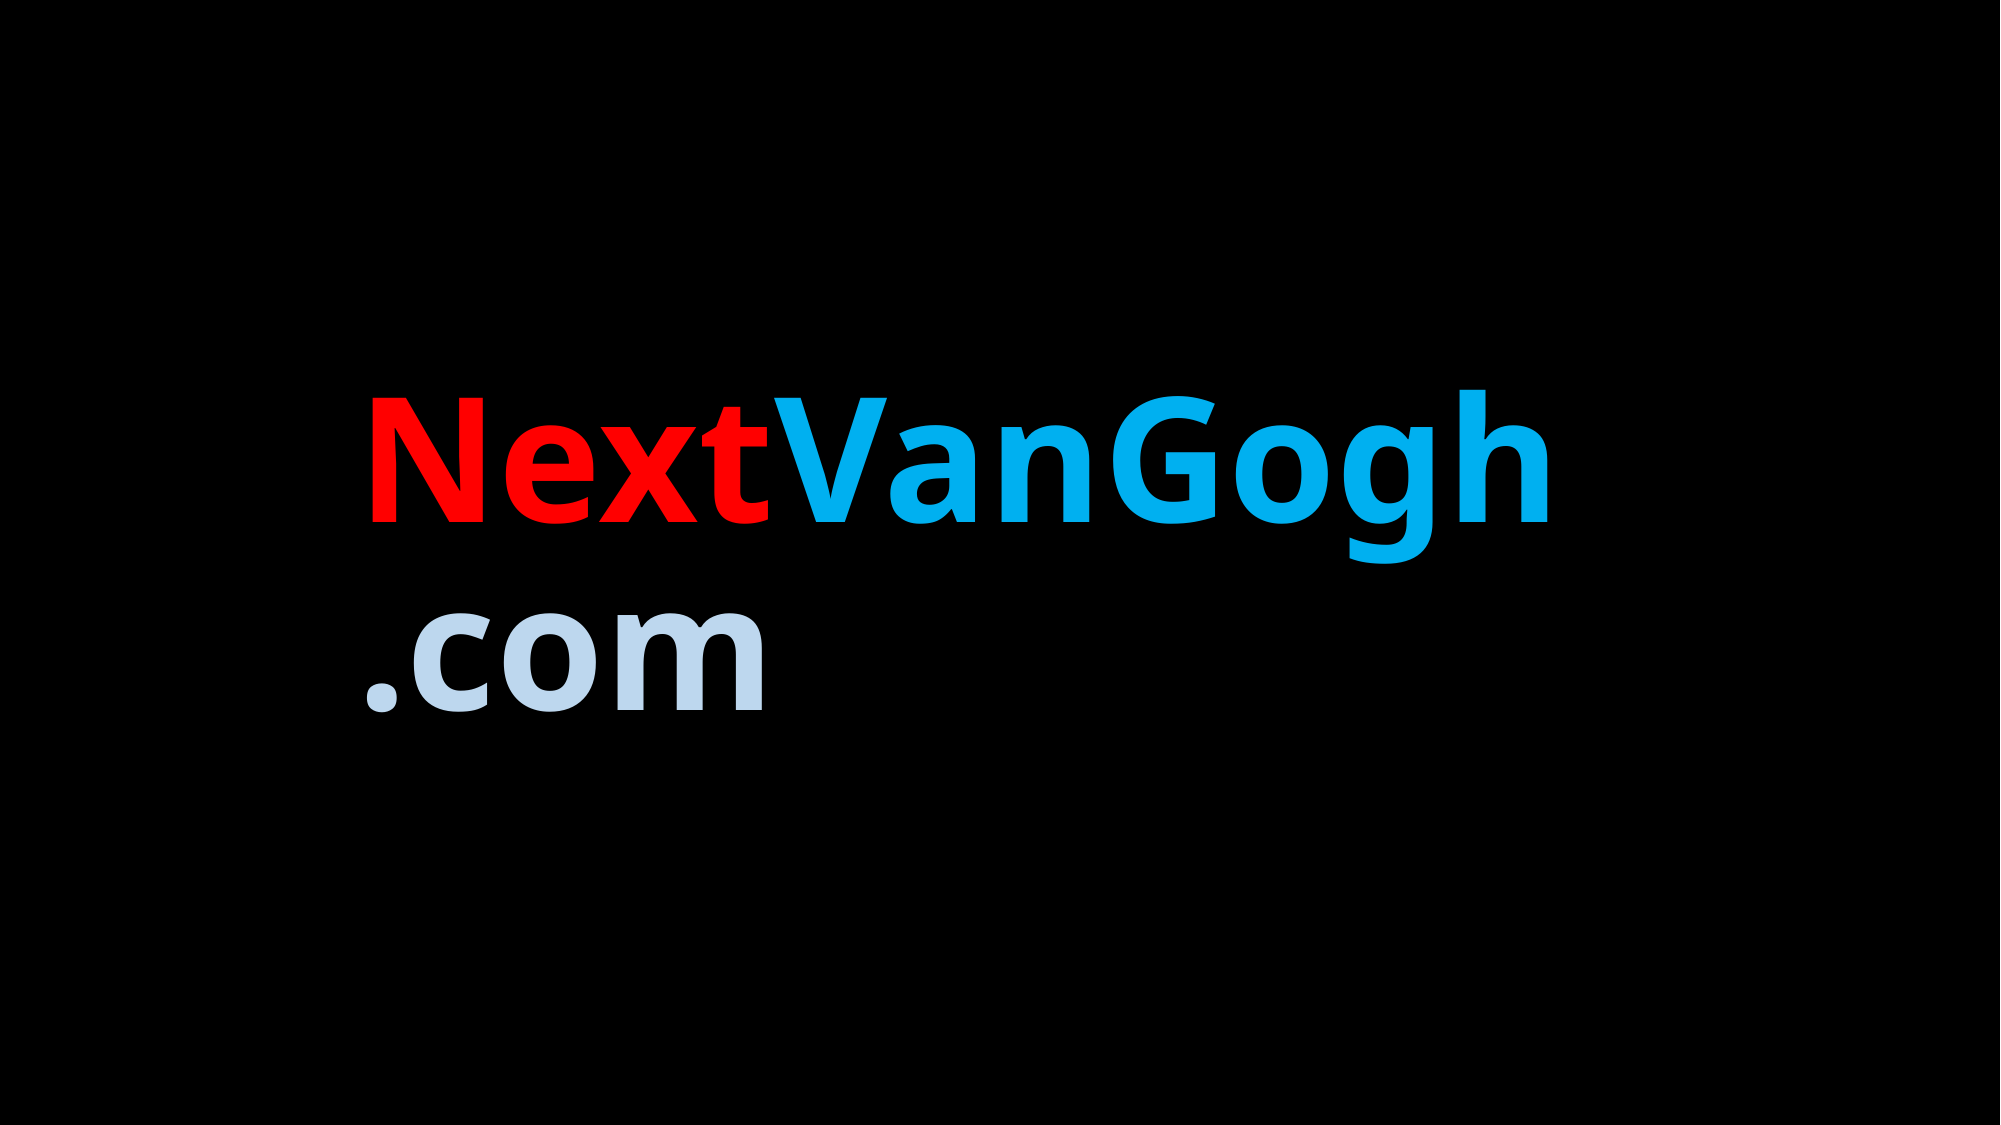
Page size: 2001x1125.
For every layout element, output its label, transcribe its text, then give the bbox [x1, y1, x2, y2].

text_box NextVanGogh .com [342, 364, 1843, 756]
